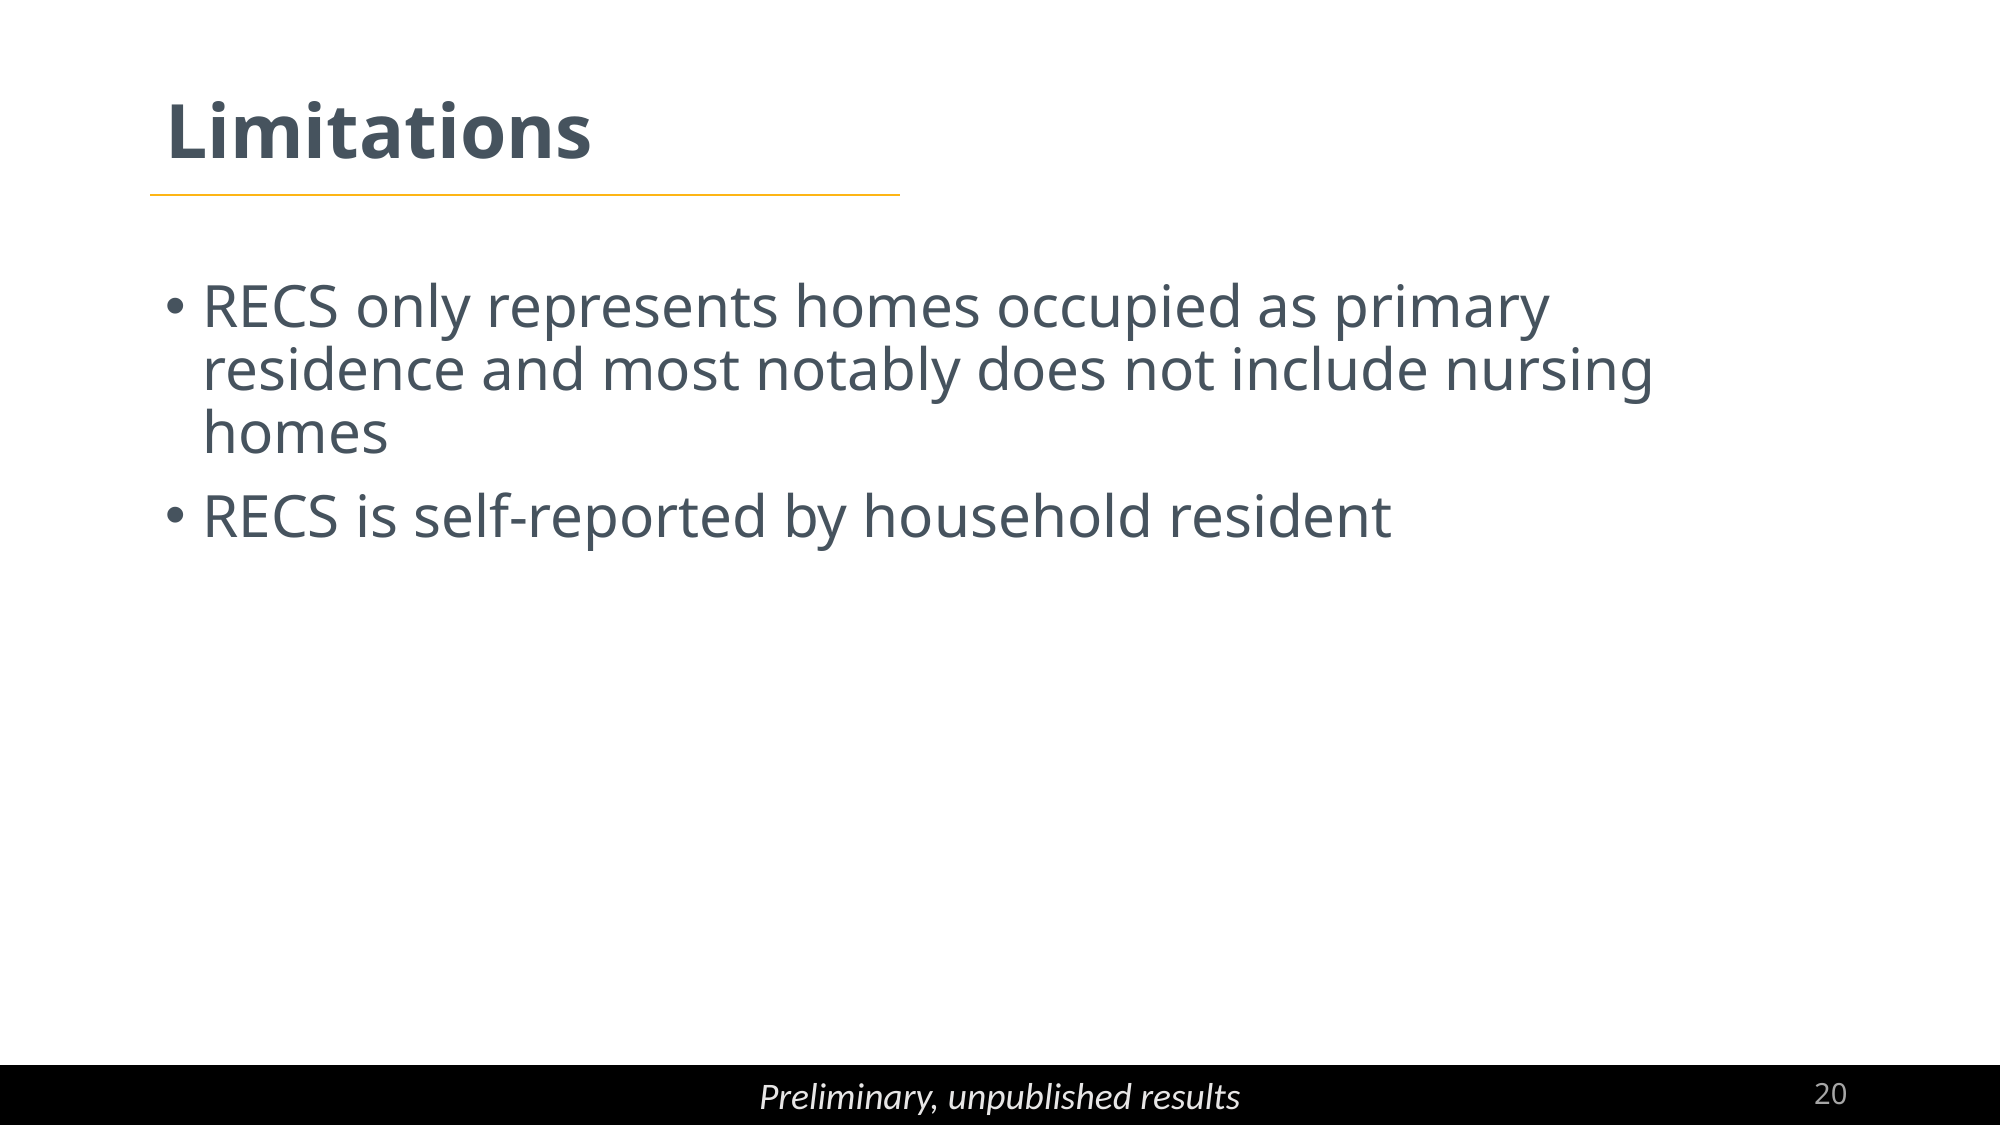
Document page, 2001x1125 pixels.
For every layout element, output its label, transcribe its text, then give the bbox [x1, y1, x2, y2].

list RECS only represents homes occupied as primary residence and most notably does not include nursing homes RECS is self-reported by household resident [150, 269, 1838, 990]
slide_number 20 [1412, 1065, 1863, 1125]
title Limitations [150, 74, 1850, 195]
